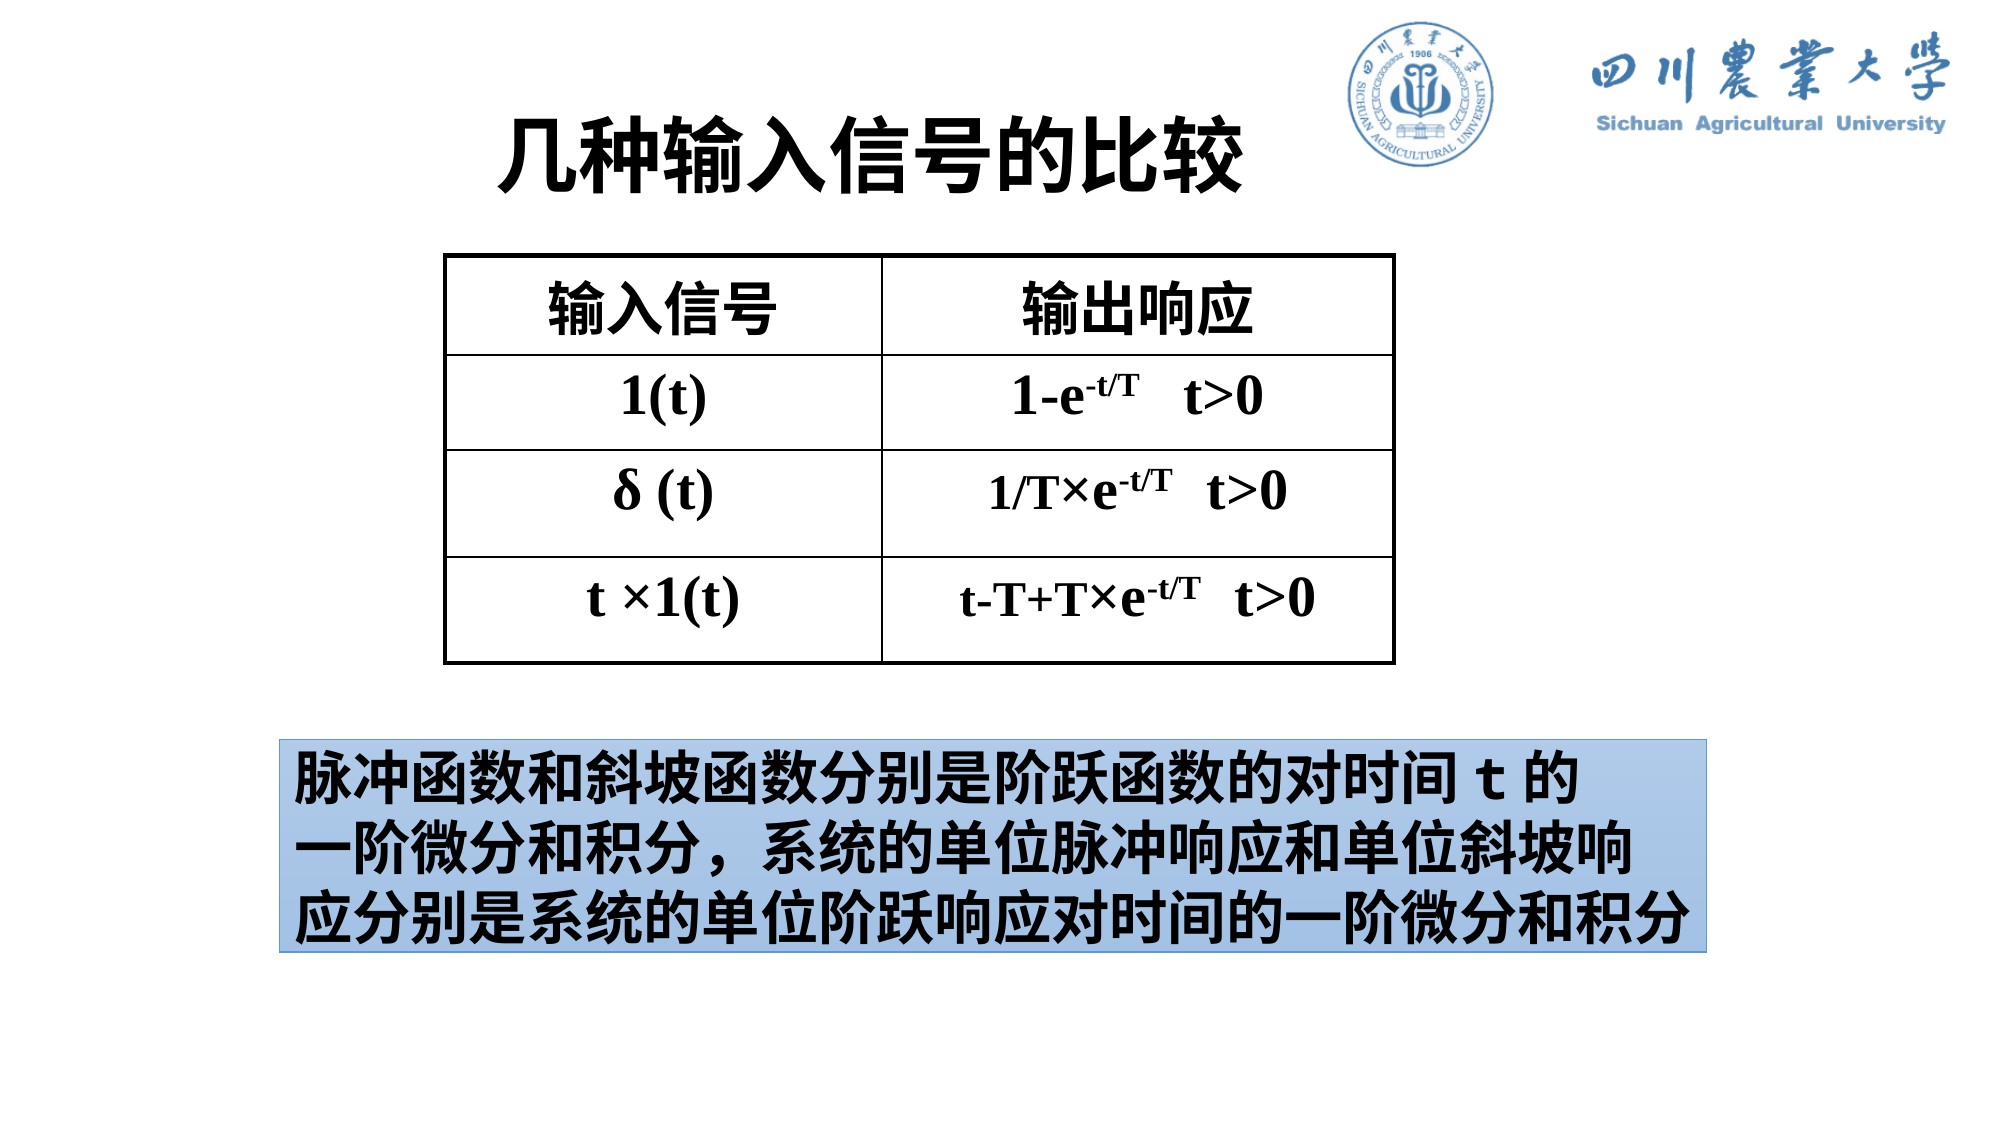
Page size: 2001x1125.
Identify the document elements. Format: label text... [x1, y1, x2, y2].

table_cell 1-e-t/T t>0 [883, 356, 1392, 449]
table_cell 1(t) [447, 356, 881, 449]
table_cell 1/T×e-t/T t>0 [883, 451, 1392, 556]
table_cell t-T+T×e-t/T t>0 [883, 558, 1392, 661]
title 几种输入信号的比较 [480, 102, 1449, 218]
table_cell δ (t) [447, 451, 881, 556]
table_header 输入信号 [447, 258, 881, 354]
table_header 输出响应 [883, 258, 1392, 354]
table_cell t ×1(t) [447, 558, 881, 661]
text_box 脉冲函数和斜坡函数分别是阶跃函数的对时间t的 一阶微分和积分，系统的单位脉冲响应和单位斜坡响 应分别是系统的单位阶跃响应对时间的一阶微分和积分 [279, 739, 1707, 953]
